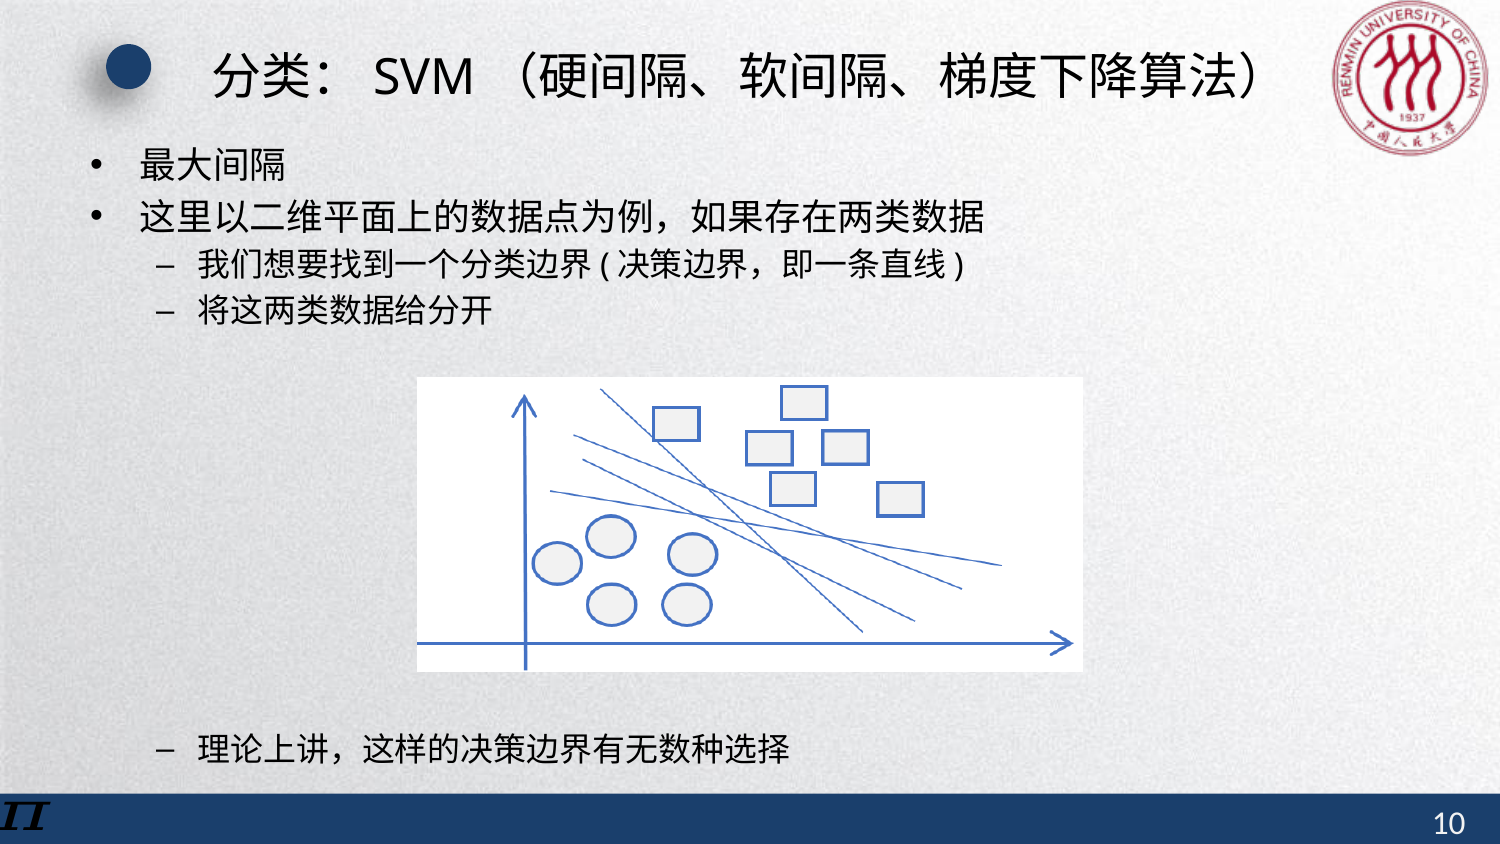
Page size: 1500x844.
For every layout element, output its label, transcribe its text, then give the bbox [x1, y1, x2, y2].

picture [0, 0, 1500, 793]
title 分类：SVM（硬间隔、软间隔、梯度下降算法） [75, 33, 1425, 116]
list 最大间隔 这里以二维平面上的数据点为例，如果存在两类数据 我们想要找到一个分类边界(决策边界，即一条直线) 将这两类数据给分开 理论上讲，这样的决策边界有无数种选择 [75, 134, 1425, 781]
